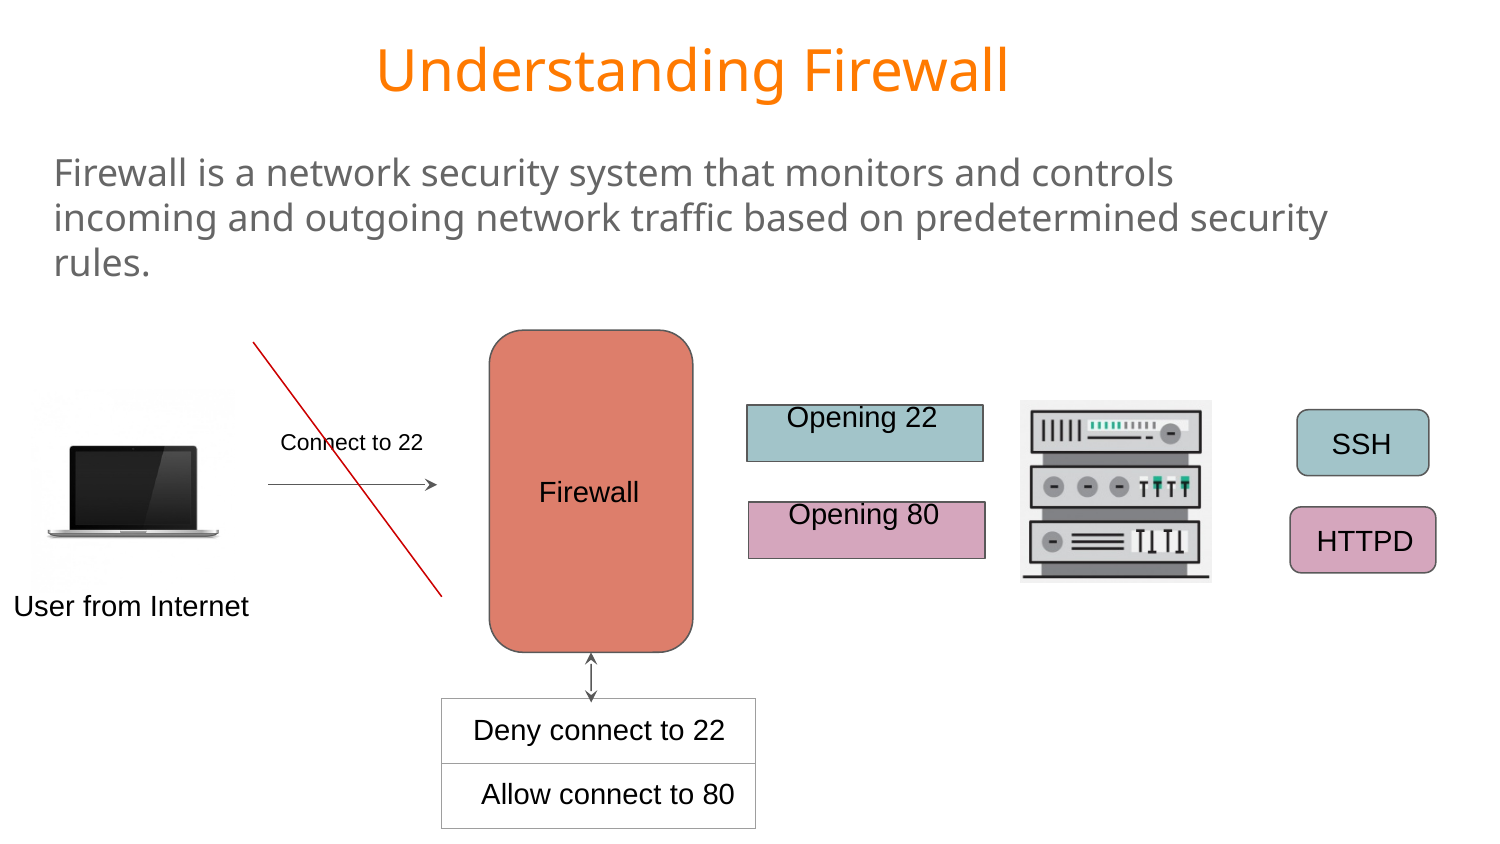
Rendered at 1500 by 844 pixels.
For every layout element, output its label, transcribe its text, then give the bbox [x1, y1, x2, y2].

picture [1019, 400, 1213, 583]
text_box Firewall is a network security system that monitors and controls incoming and outgoing network traffic based on predetermined security rules. [38, 133, 1348, 284]
text_box Opening 22 [746, 405, 984, 462]
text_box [252, 341, 442, 598]
table_cell Allow connect to 80 [442, 764, 755, 828]
picture [31, 389, 236, 594]
text_box HTTPD [1290, 506, 1436, 573]
text_box SSH [1297, 409, 1429, 476]
text_box Firewall [489, 330, 693, 653]
table_header Deny connect to 22 [442, 699, 755, 763]
subtitle Understanding Firewall [0, 17, 1400, 111]
text_box User from Internet [0, 572, 269, 638]
text_box Opening 80 [748, 502, 985, 559]
